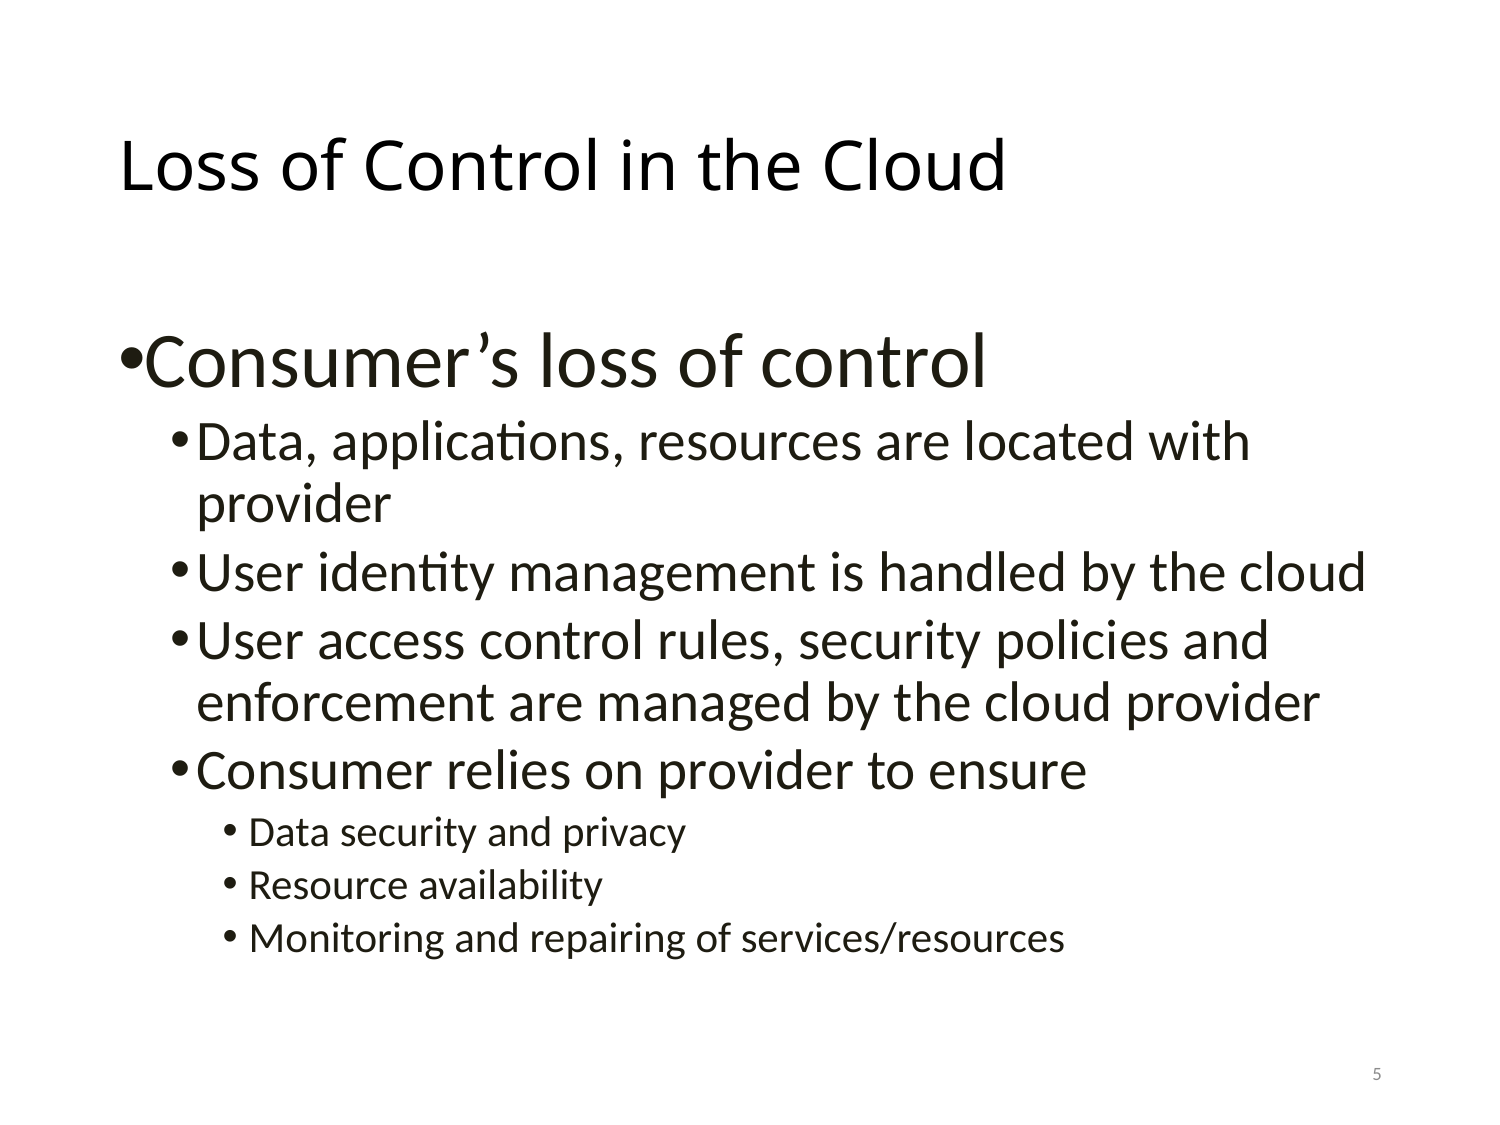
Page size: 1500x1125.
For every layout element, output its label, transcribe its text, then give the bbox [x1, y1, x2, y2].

list Consumer’s loss of control Data, applications, resources are located with provider User identity management is handled by the cloud User access control rules, security policies and enforcement are managed by the cloud provider Consumer relies on provider to ensure Data security and privacy Resource availability Monitoring and repairing of services/resources [103, 311, 1397, 1026]
slide_number 5 [1059, 1042, 1397, 1103]
title Loss of Control in the Cloud [103, 59, 1397, 278]
